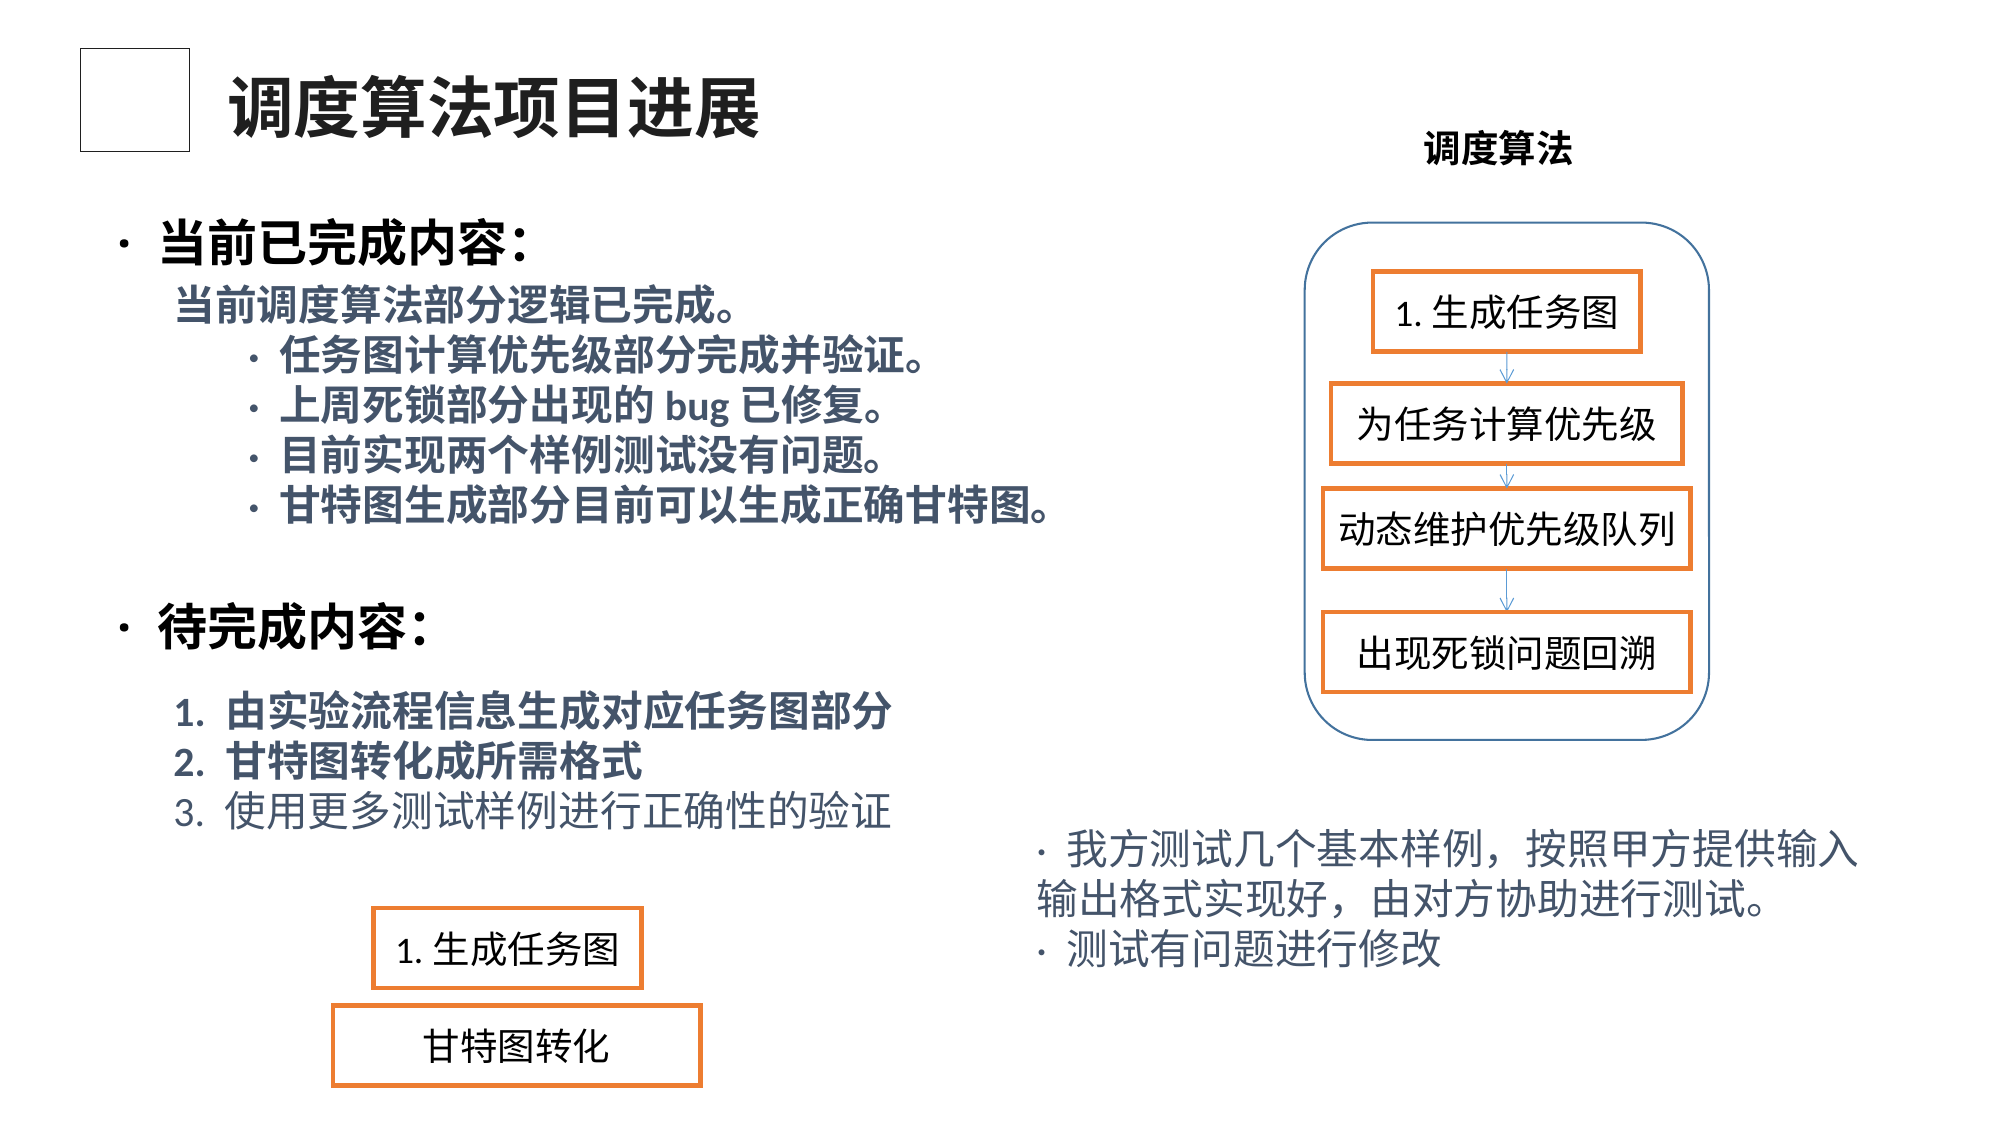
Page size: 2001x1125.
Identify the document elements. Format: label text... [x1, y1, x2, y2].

text_box 1. 由实验流程信息生成对应任务图部分 2. 甘特图转化成所需格式 3. 使用更多测试样例进行正确性的验证 [158, 676, 1671, 842]
text_box · 待完成内容： [103, 587, 1876, 663]
text_box · 我方测试几个基本样例，按照甲方提供输入输出格式实现好，由对方协助进行测试。 · 测试有问题进行修改 [1021, 815, 1876, 981]
text_box [1303, 663, 1322, 676]
text_box 为任务计算优先级 [1330, 383, 1684, 465]
text_box 出现死锁问题回溯 [1322, 663, 1692, 693]
text_box 动态维护优先级队列 [1322, 487, 1692, 570]
text_box [1303, 221, 1711, 587]
text_box 调度算法项目进展 [207, 48, 1967, 157]
text_box 当前调度算法部分逻辑已完成。 · 任务图计算优先级部分完成并验证。 · 上周死锁部分出现的bug已修复。 · 目前实现两个样例测试没有问题。 · 甘特图生成部分目前可以生成正确甘特图。 [158, 271, 1306, 536]
text_box [80, 48, 190, 152]
text_box 1.生成任务图 [372, 907, 642, 989]
text_box 调度算法 [1409, 117, 1634, 174]
text_box 1.生成任务图 [1372, 271, 1642, 353]
text_box · 当前已完成内容： [103, 204, 1876, 280]
text_box [1671, 663, 1711, 735]
text_box 甘特图转化 [332, 1005, 702, 1087]
